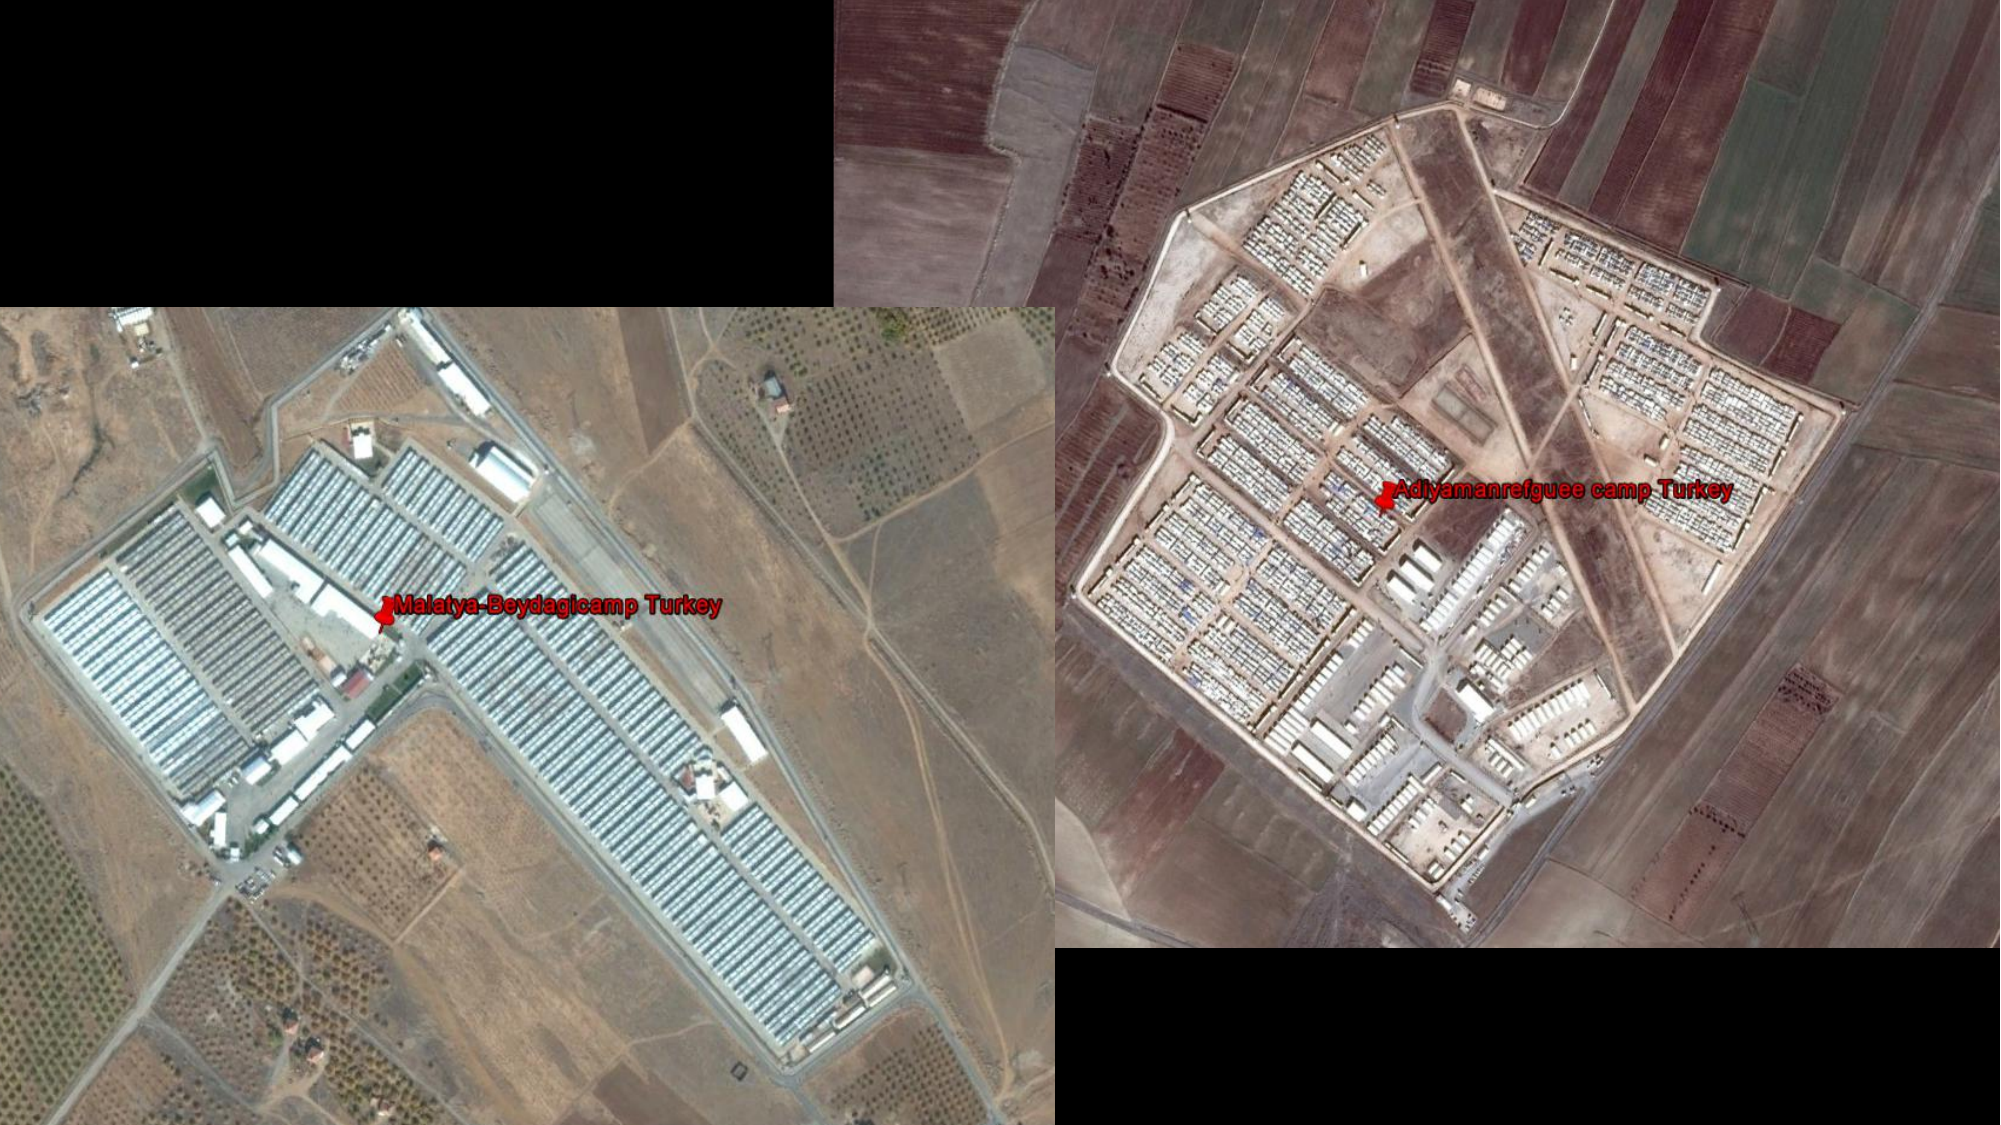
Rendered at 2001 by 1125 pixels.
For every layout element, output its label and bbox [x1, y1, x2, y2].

picture [0, 0, 2000, 1125]
text_box [1055, 948, 2000, 1125]
text_box [0, 0, 833, 307]
